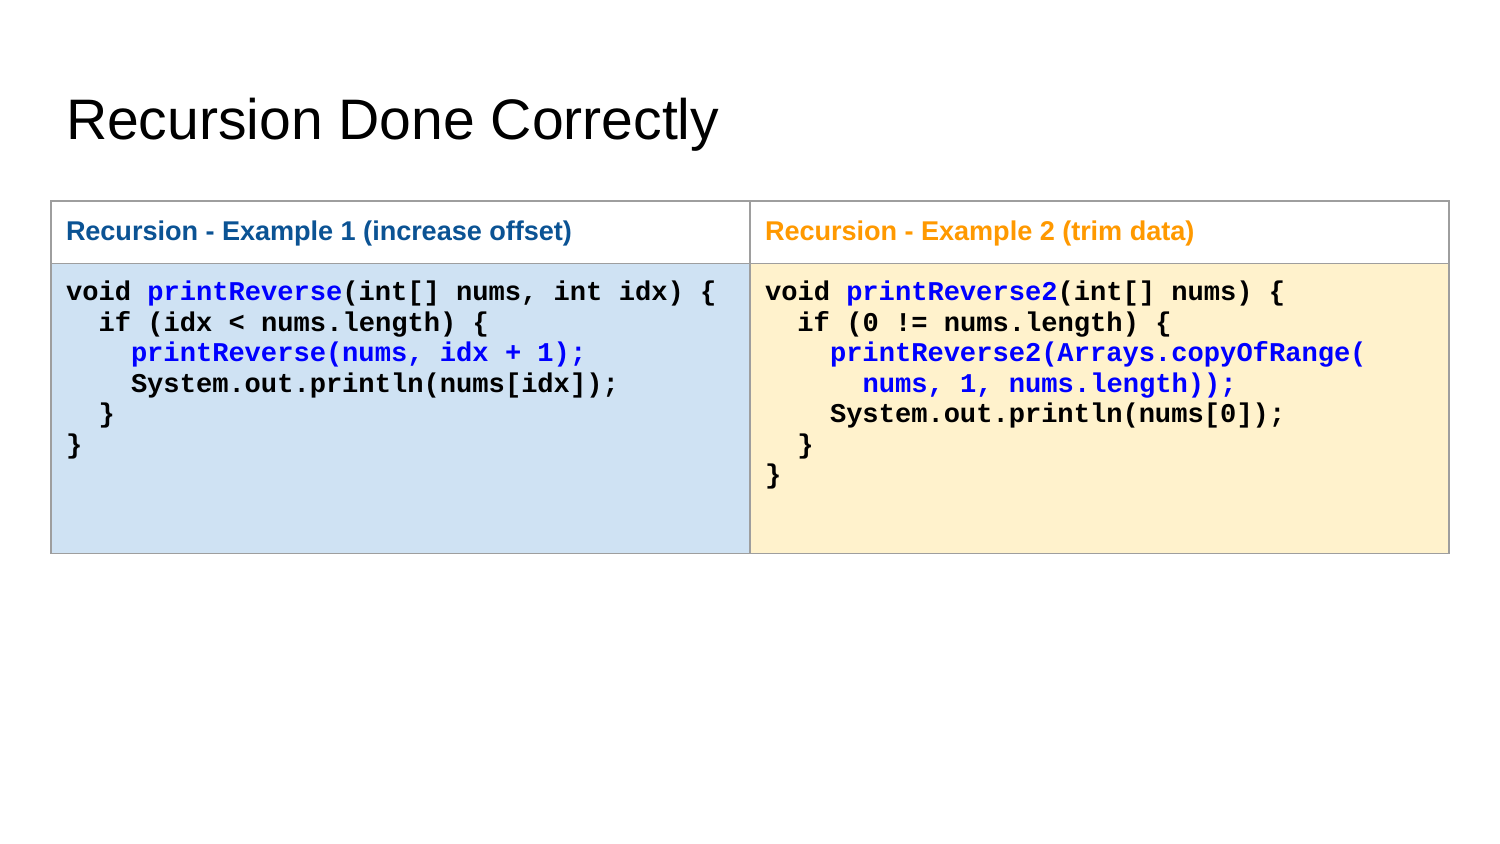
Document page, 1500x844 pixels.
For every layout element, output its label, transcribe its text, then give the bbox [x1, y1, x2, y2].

table_header Recursion - Example 1 (increase offset) [52, 202, 749, 263]
table_header Recursion - Example 2 (trim data) [751, 202, 1448, 263]
table_cell void printReverse(int[] nums, int idx) { if (idx < nums.length) { printReverse(nums, idx + 1); System.out.println(nums[idx]); } } [52, 264, 749, 553]
table_cell void printReverse2(int[] nums) { if (0 != nums.length) { printReverse2(Arrays.copyOfRange( nums, 1, nums.length)); System.out.println(nums[0]); } } [751, 264, 1448, 553]
title Recursion Done Correctly [51, 72, 1449, 167]
